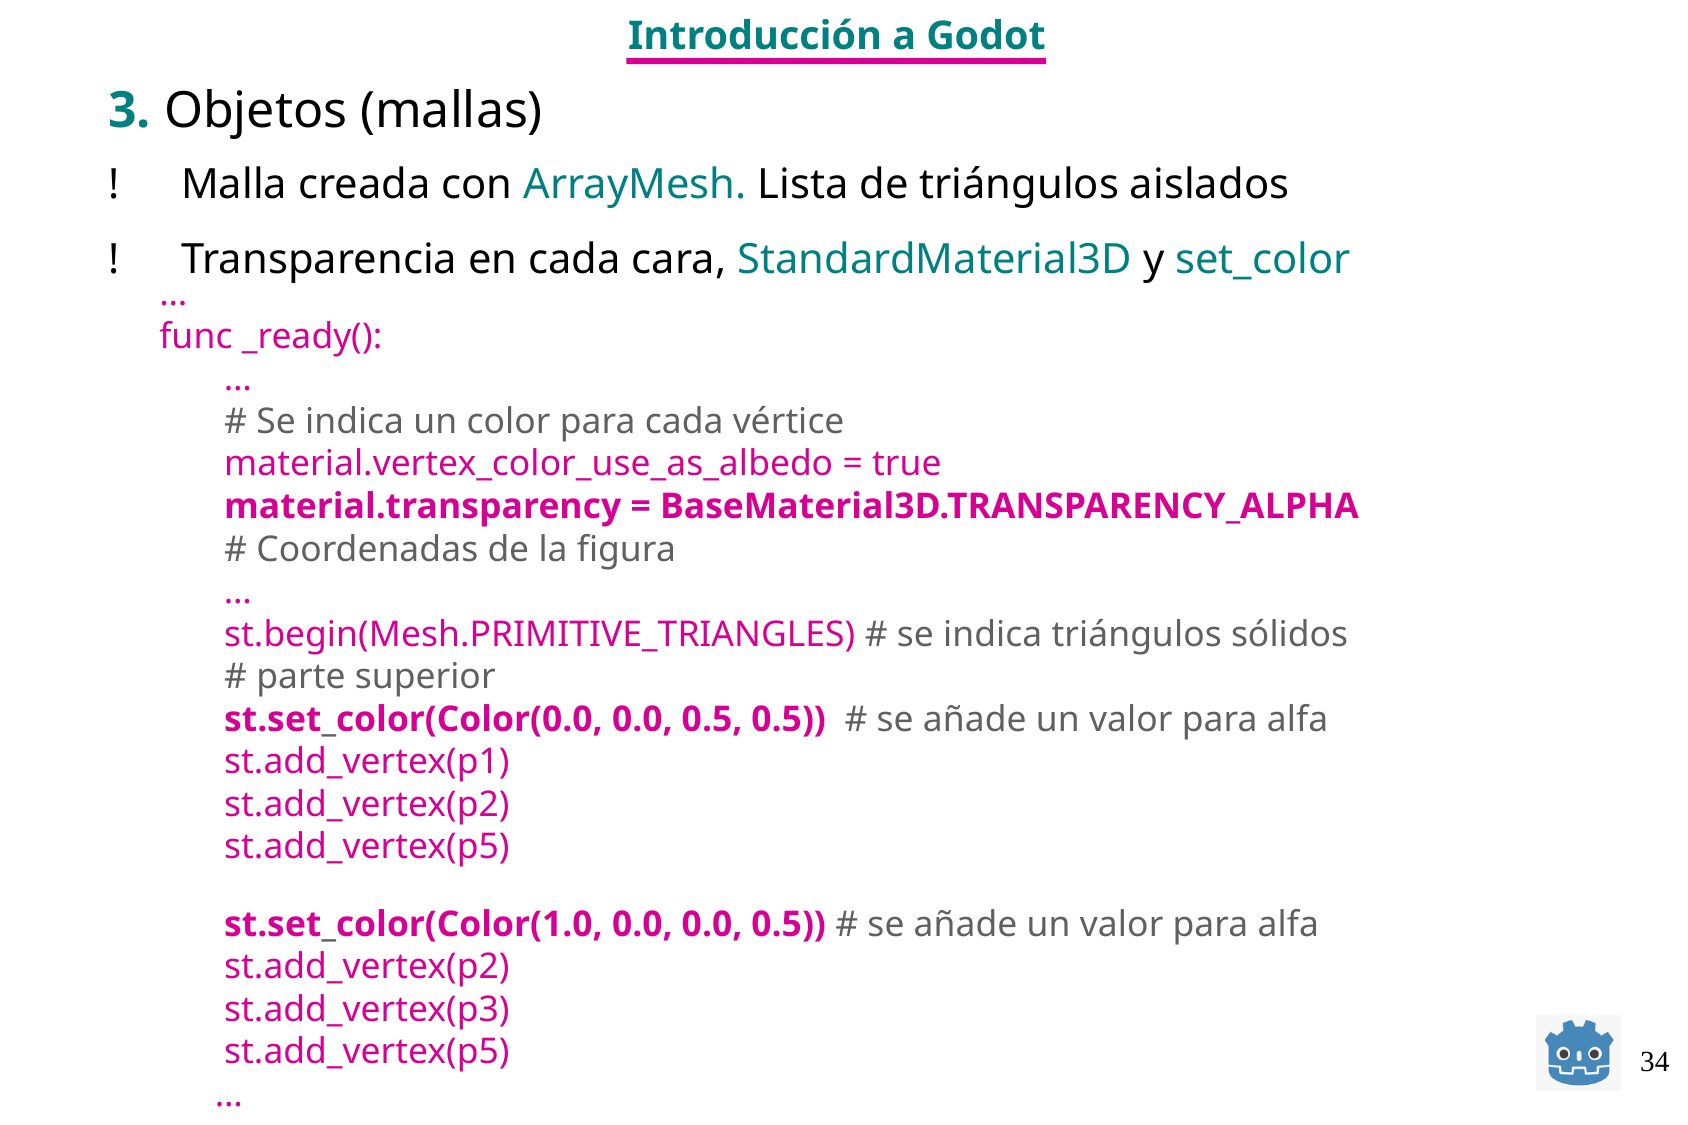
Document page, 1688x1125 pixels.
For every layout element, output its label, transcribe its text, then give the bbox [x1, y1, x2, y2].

picture [1535, 1015, 1621, 1091]
text_box … func _ready(): … # Se indica un color para cada vértice material.vertex_color_use_as_albedo = true material.transparency = BaseMaterial3D.TRANSPARENCY_ALPHA # Coordenadas de la figura … st.begin(Mesh.PRIMITIVE_TRIANGLES) # se indica triángulos sólidos # parte superior st.set_color(Color(0.0, 0.0, 0.5, 0.5)) # se añade un valor para alfa st.add_vertex(p1) st.add_vertex(p2) st.add_vertex(p5) st.set_color(Color(1.0, 0.0, 0.0, 0.5)) # se añade un valor para alfa st.add_vertex(p2) st.add_vertex(p3) st.add_vertex(p5) … [144, 263, 1467, 1125]
text_box Introducción a Godot [149, 0, 1525, 78]
slide_number 34 [1482, 1034, 1685, 1110]
text_box 3. Objetos (mallas) Malla creada con ArrayMesh. Lista de triángulos aislados Transparencia en cada cara, StandardMaterial3D y set_color [91, 68, 1551, 457]
